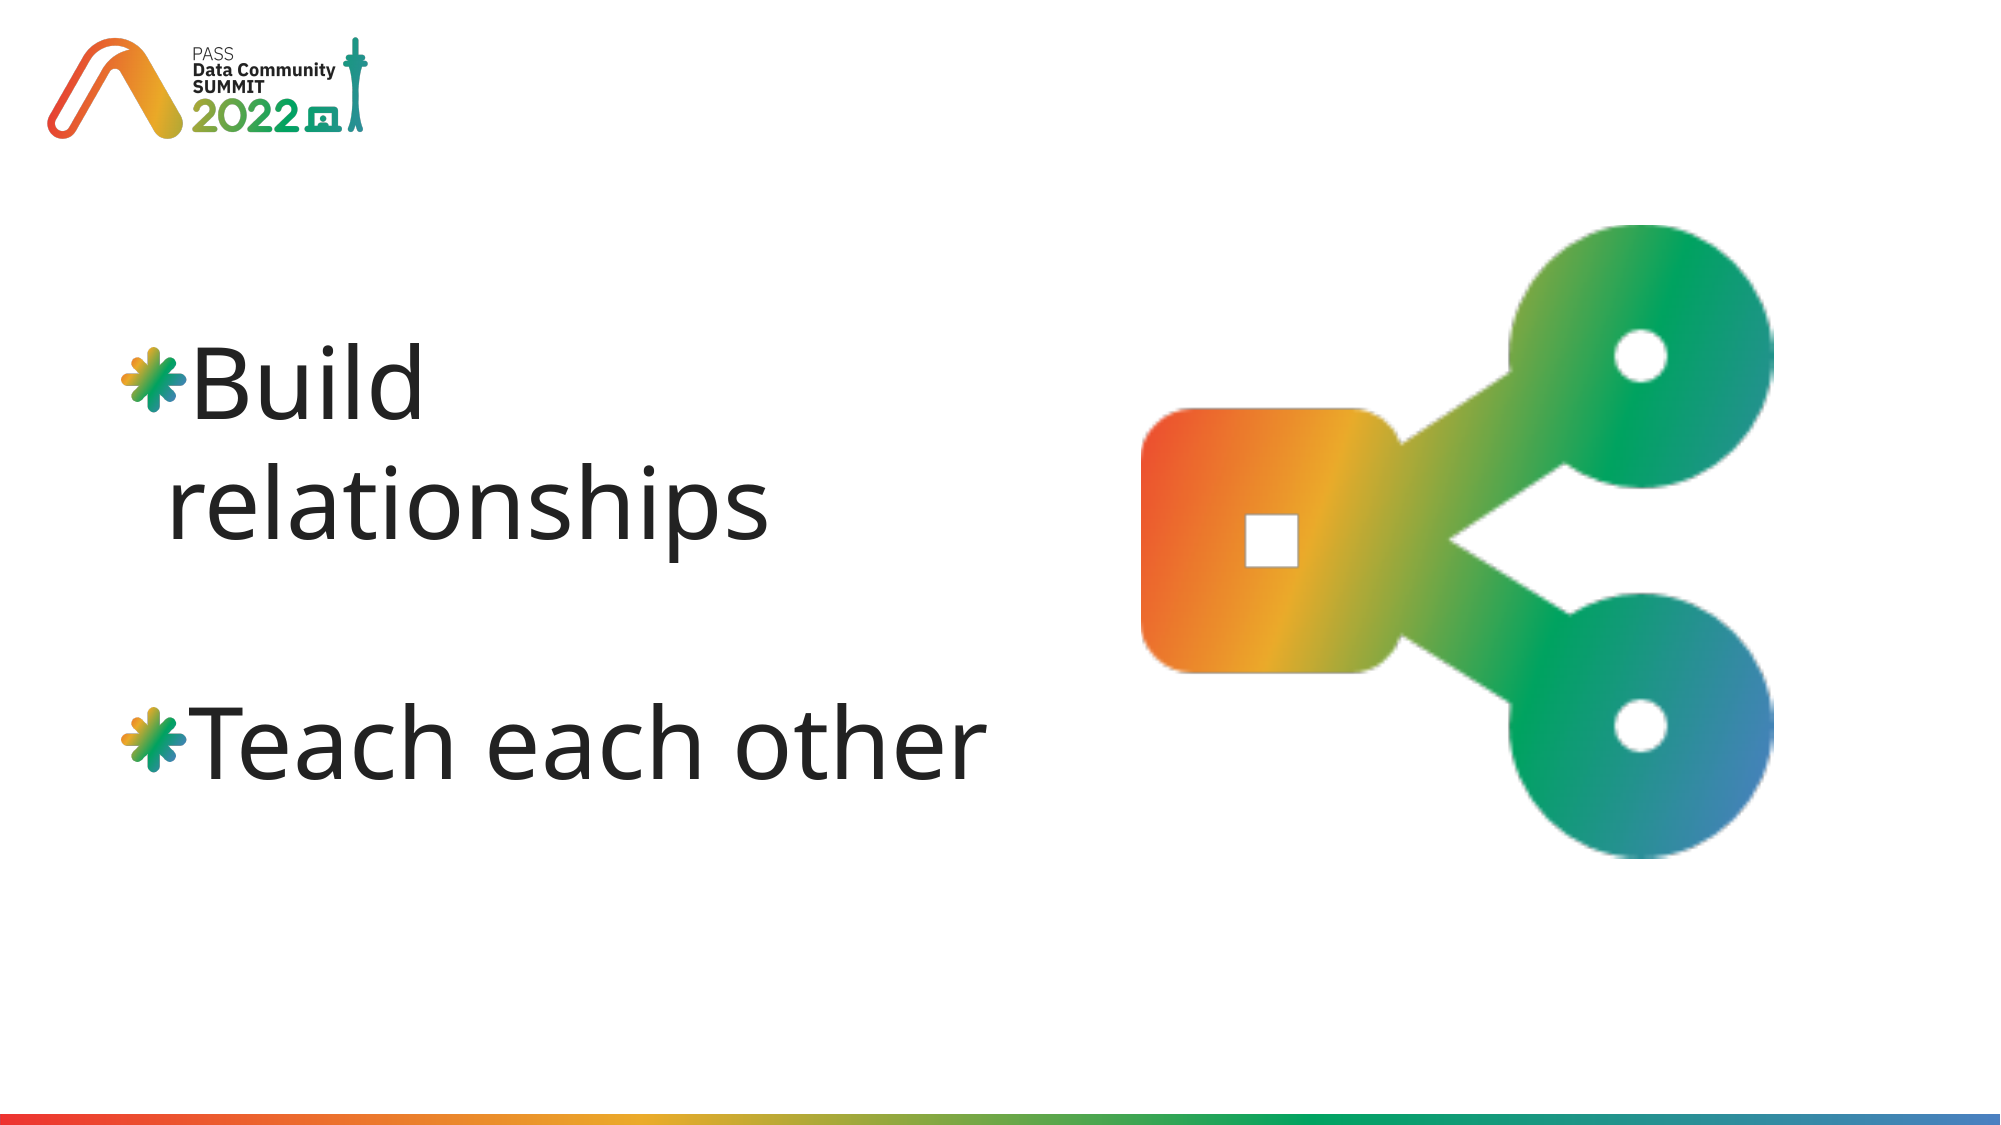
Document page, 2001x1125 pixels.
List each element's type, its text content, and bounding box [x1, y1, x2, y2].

picture [1141, 225, 1774, 859]
picture [0, 1114, 2000, 1125]
picture [118, 704, 189, 775]
picture [47, 37, 368, 139]
text_box Build relationships Teach each other [103, 312, 1026, 807]
picture [118, 344, 189, 415]
